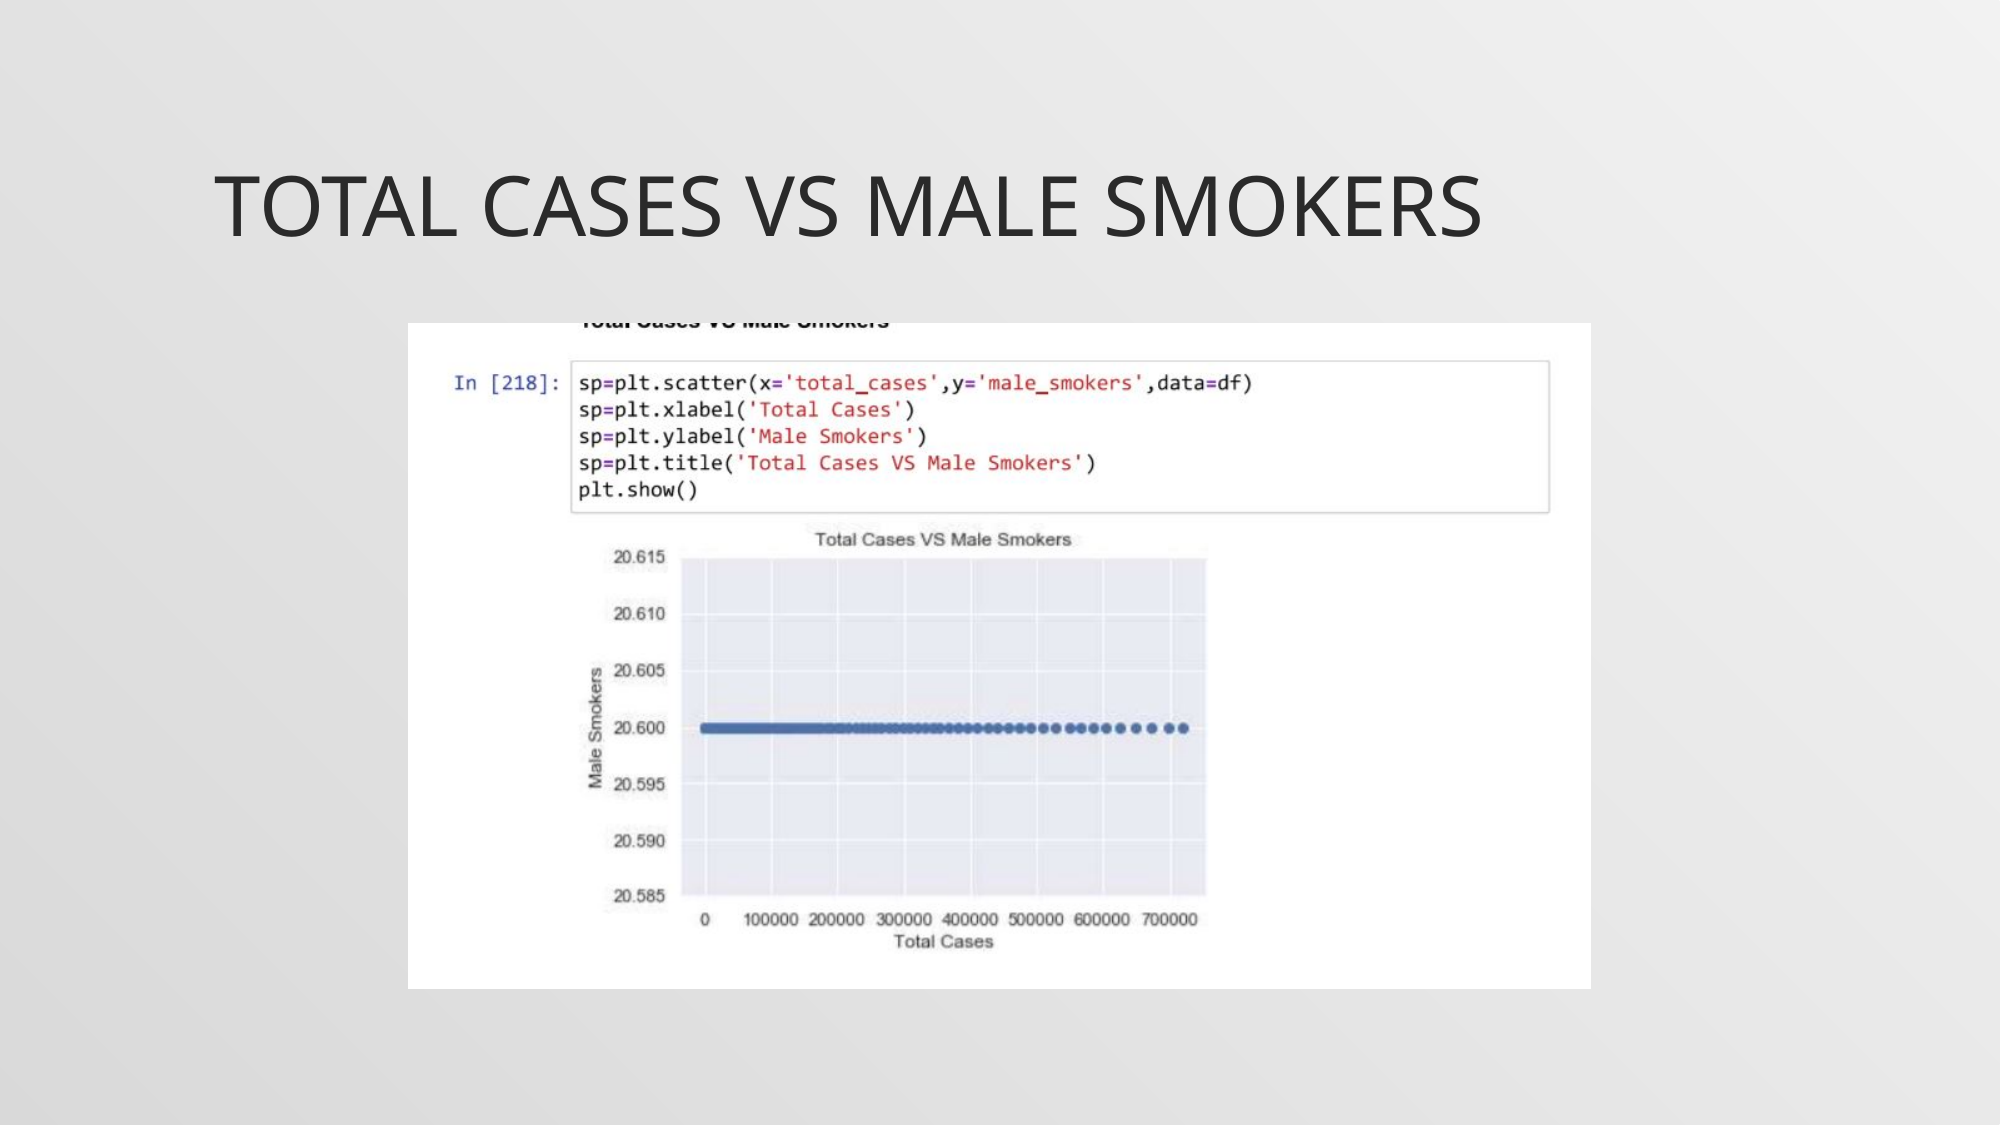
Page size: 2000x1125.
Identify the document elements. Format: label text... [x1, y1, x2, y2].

title TOTAL CASES VS MALE SMOKERS [199, 45, 1800, 263]
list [408, 323, 1591, 989]
